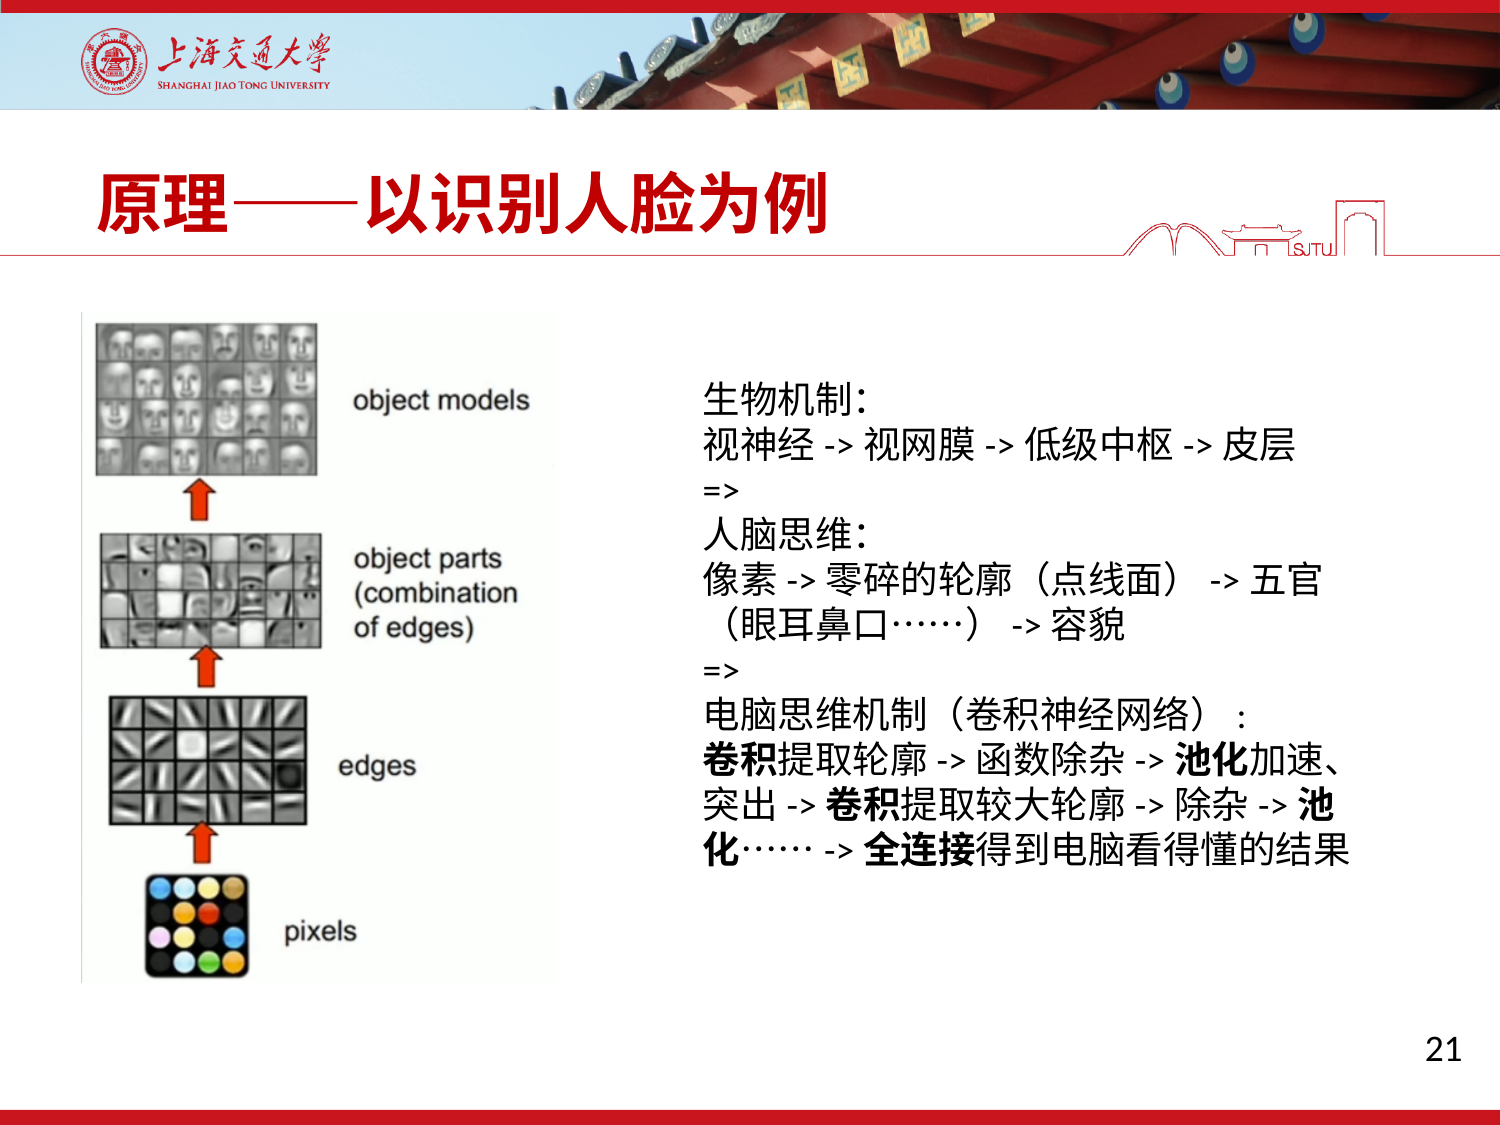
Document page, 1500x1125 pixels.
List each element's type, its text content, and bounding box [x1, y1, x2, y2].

text_box 生物机制： 视神经->视网膜->低级中枢->皮层 => 人脑思维： 像素->零碎的轮廓（点线面）->五官（眼耳鼻口……）->容貌 => 电脑思维机制（卷积神经网络）: 卷积提取轮廓->函数除杂->池化加速、突出->卷积提取较大轮廓->除杂->池化……->全连接得到电脑看得懂的结果 [687, 368, 1375, 924]
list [80, 312, 555, 983]
picture [0, 0, 1500, 110]
picture [0, 200, 1500, 256]
text_box 21 [1409, 1016, 1500, 1077]
title 原理——以识别人脸为例 [81, 159, 1455, 254]
